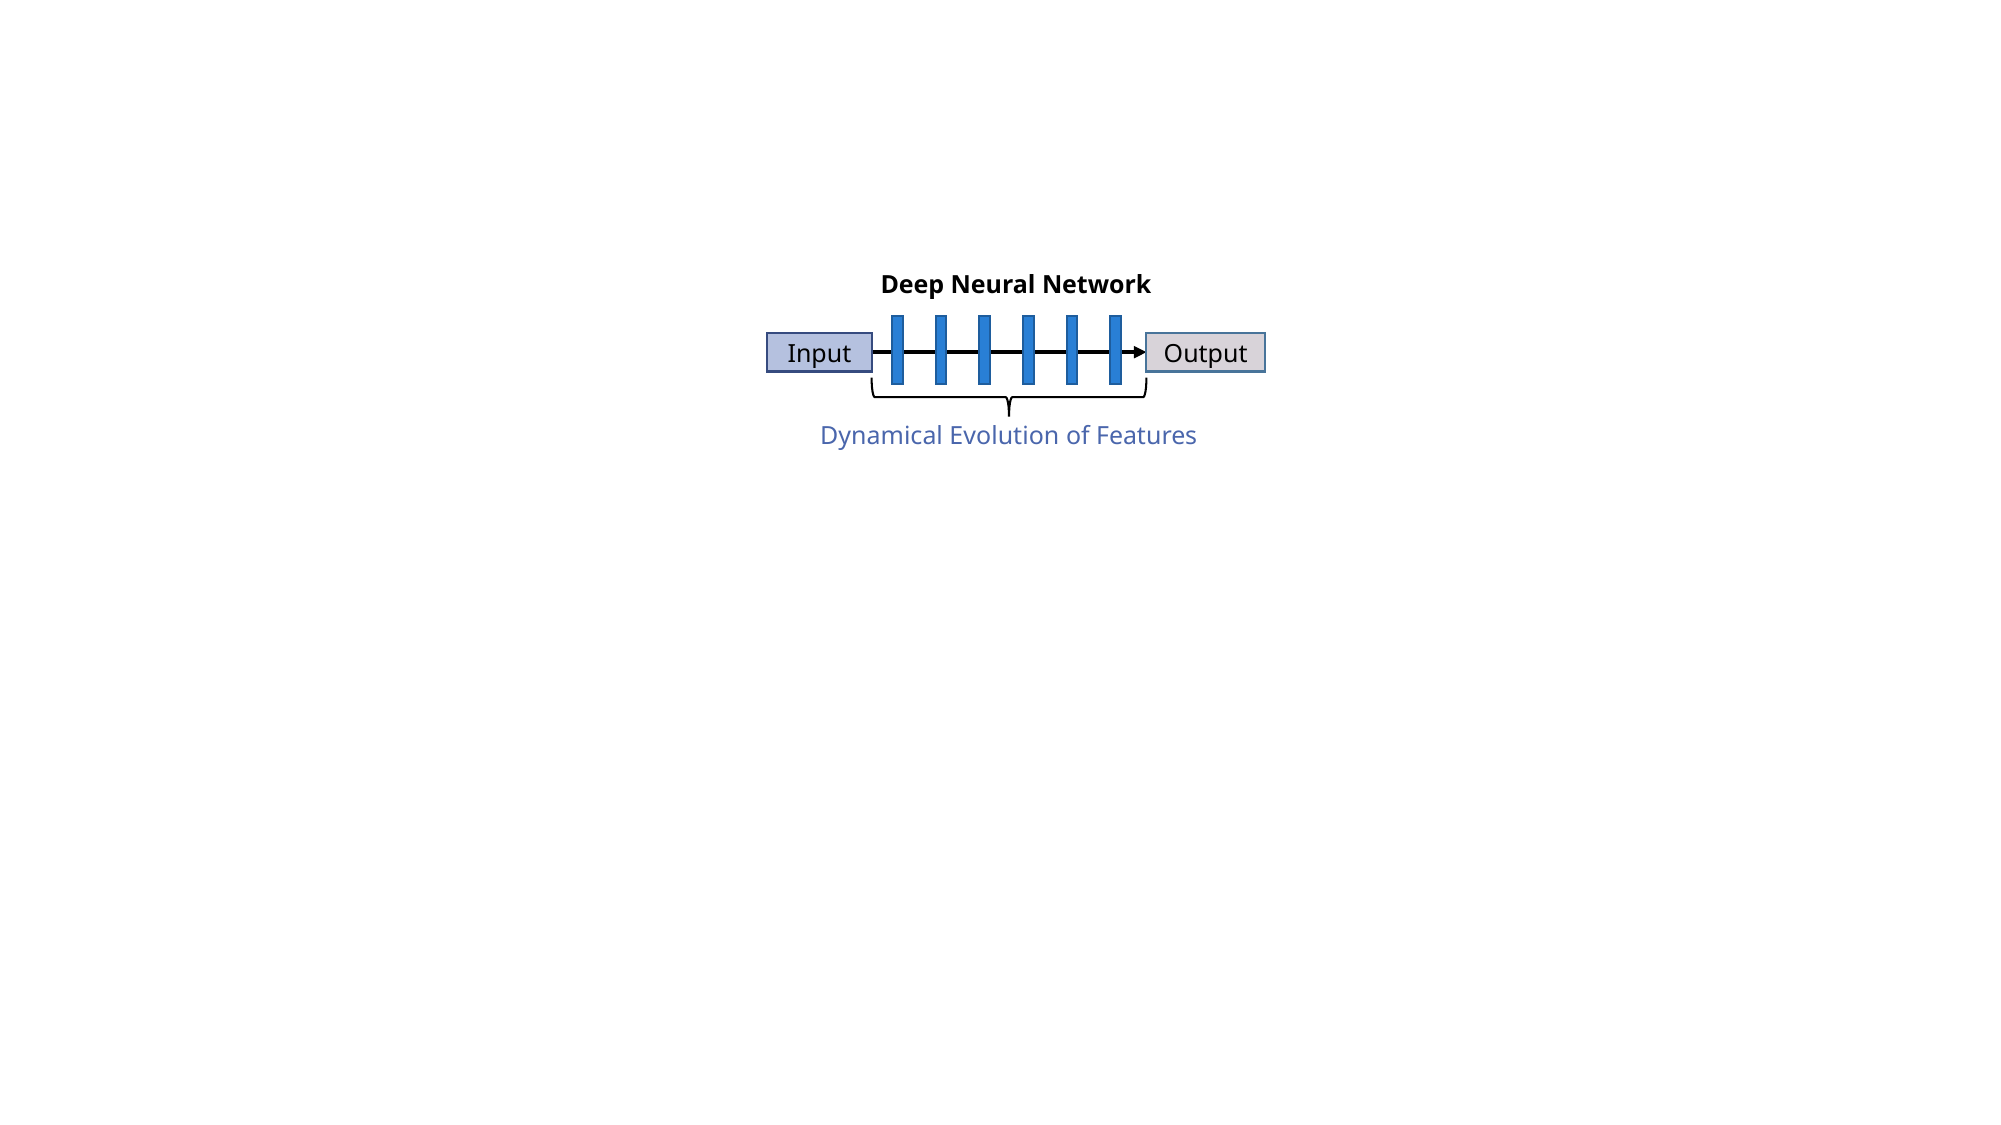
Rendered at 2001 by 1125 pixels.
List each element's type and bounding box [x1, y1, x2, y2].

text_box [767, 261, 1265, 458]
